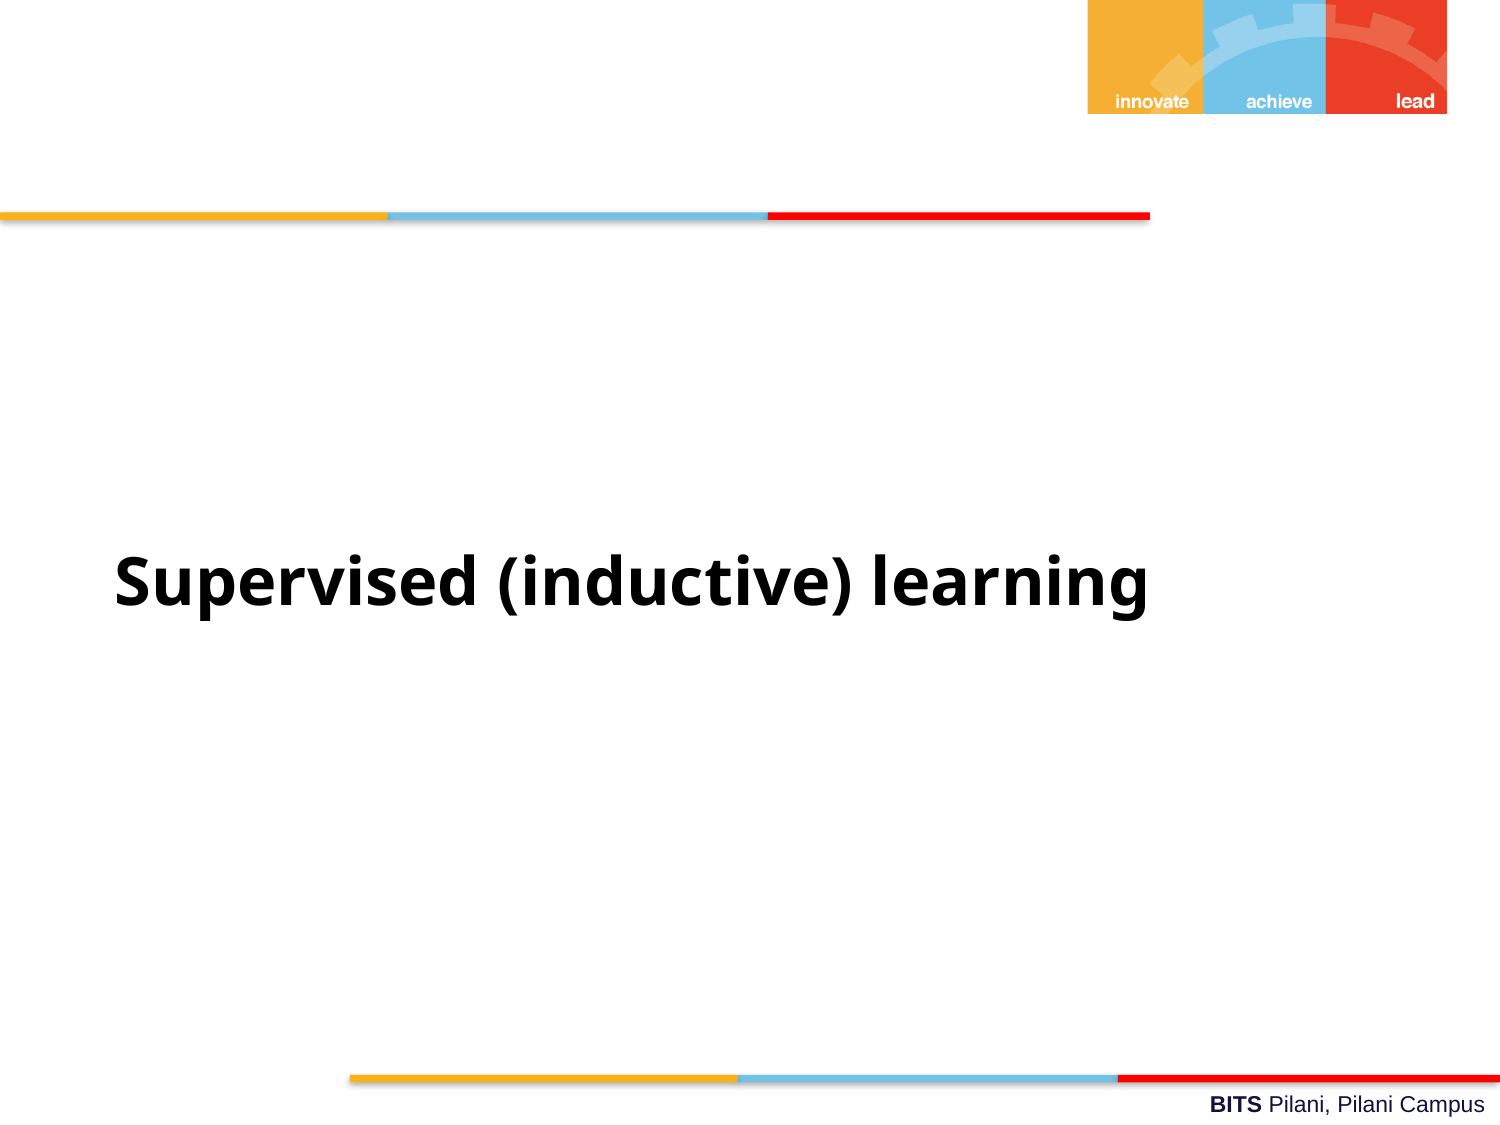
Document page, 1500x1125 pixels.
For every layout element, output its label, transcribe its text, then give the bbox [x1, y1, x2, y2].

title Supervised (inductive) learning [99, 474, 1313, 763]
picture [1087, 0, 1448, 114]
